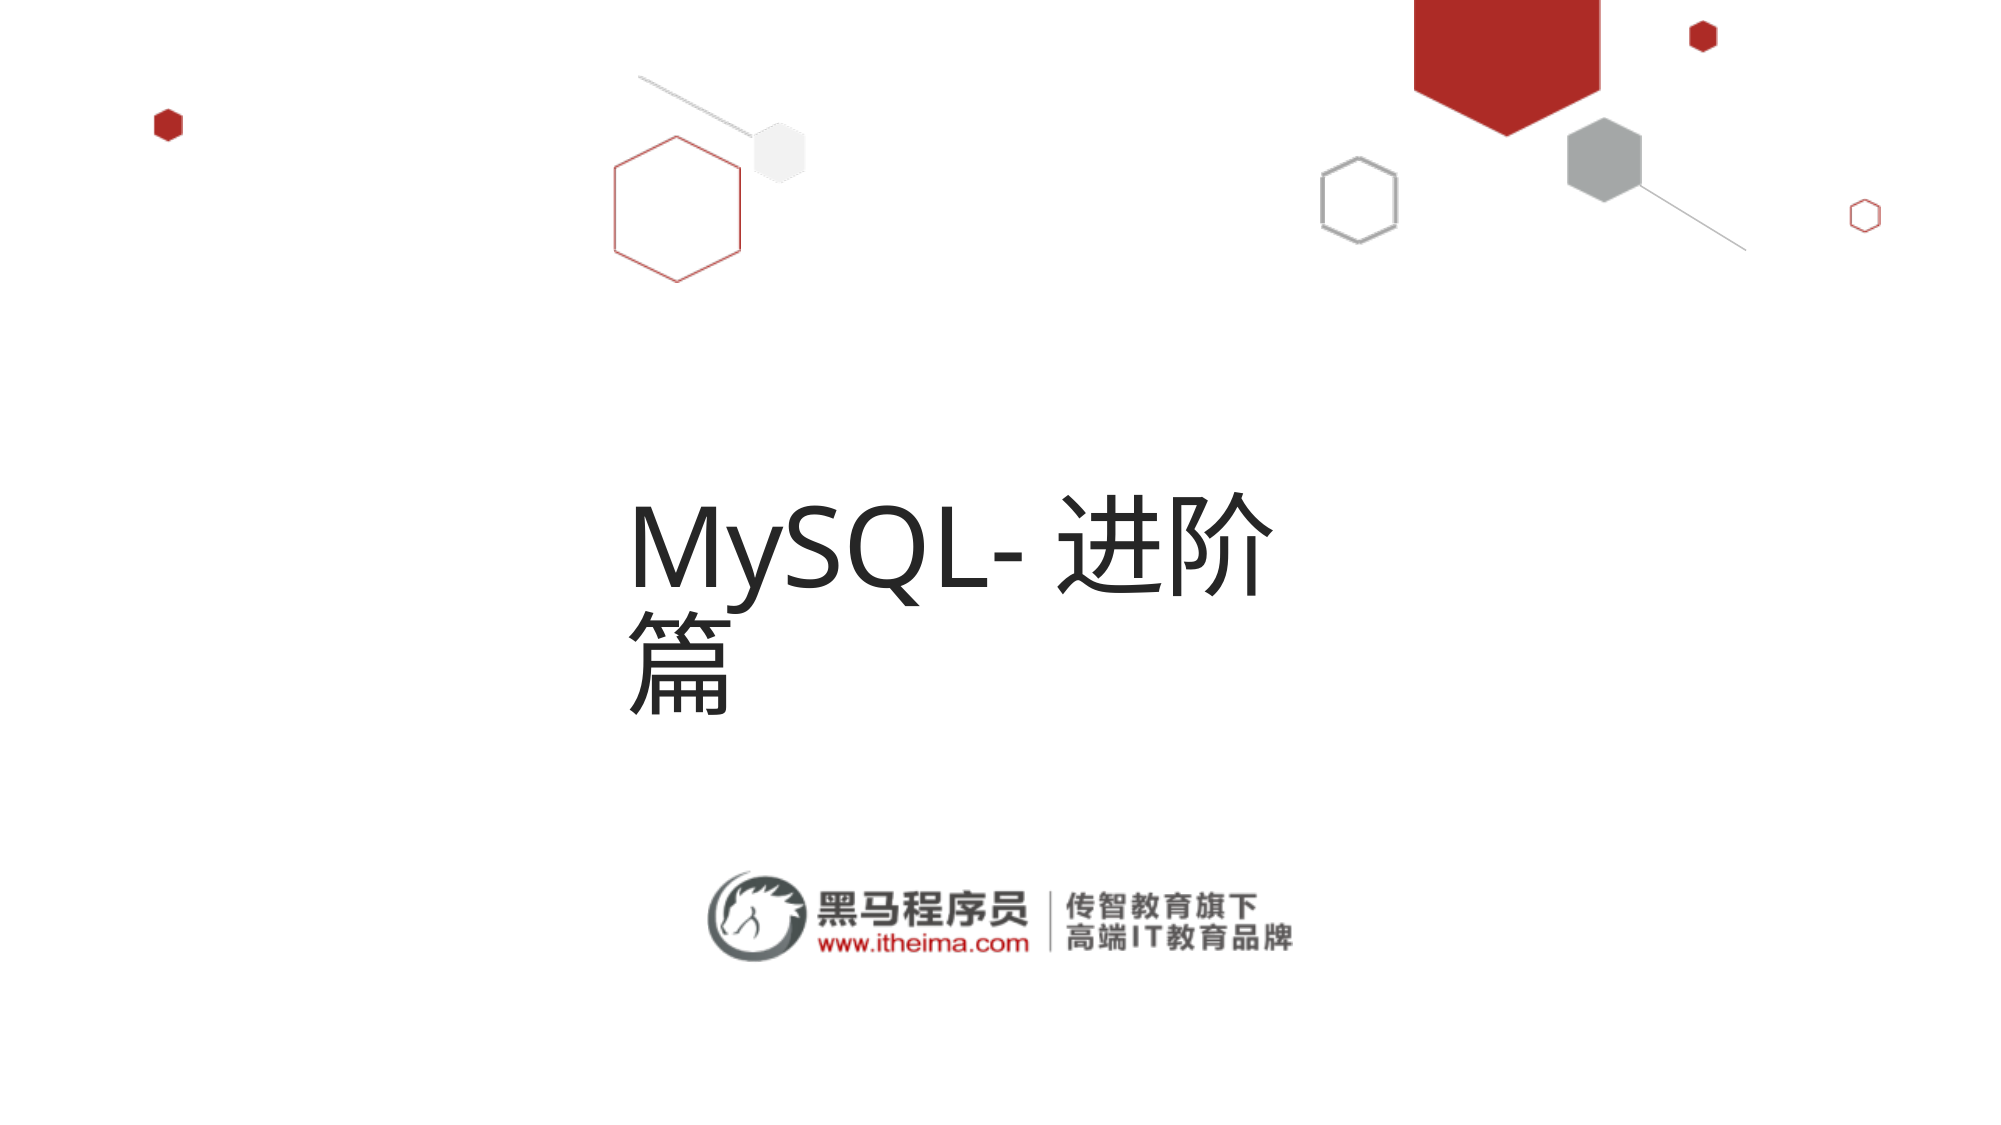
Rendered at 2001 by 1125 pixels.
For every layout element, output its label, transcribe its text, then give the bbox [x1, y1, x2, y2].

picture [1320, 155, 1399, 246]
picture [1414, 0, 1642, 204]
picture [152, 108, 183, 143]
picture [1849, 198, 1881, 234]
picture [613, 75, 806, 283]
picture [707, 868, 1293, 965]
picture [1689, 20, 1718, 54]
text_box MySQL-进阶篇 [623, 490, 1388, 613]
